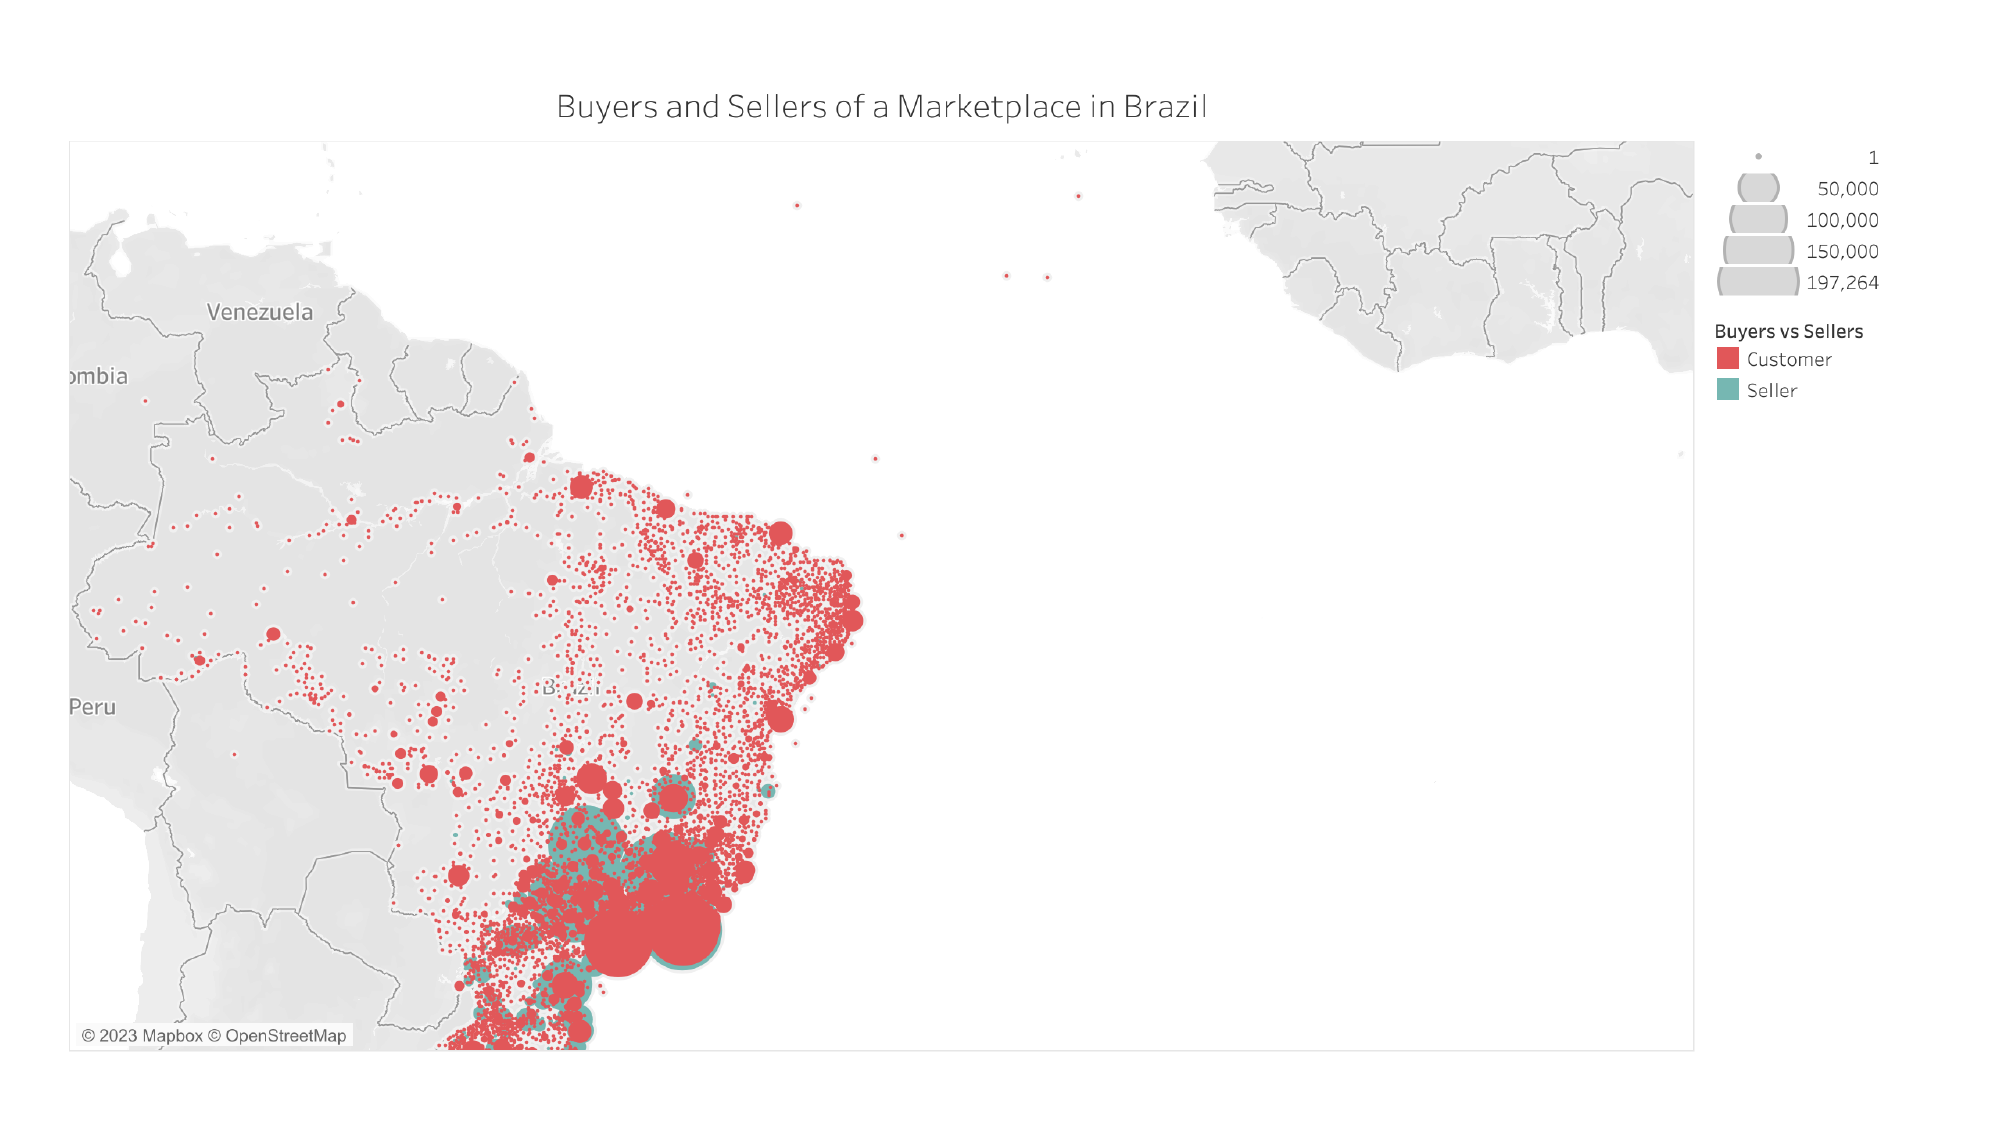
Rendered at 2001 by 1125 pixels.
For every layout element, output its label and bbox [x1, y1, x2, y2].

picture [69, 73, 1931, 1052]
